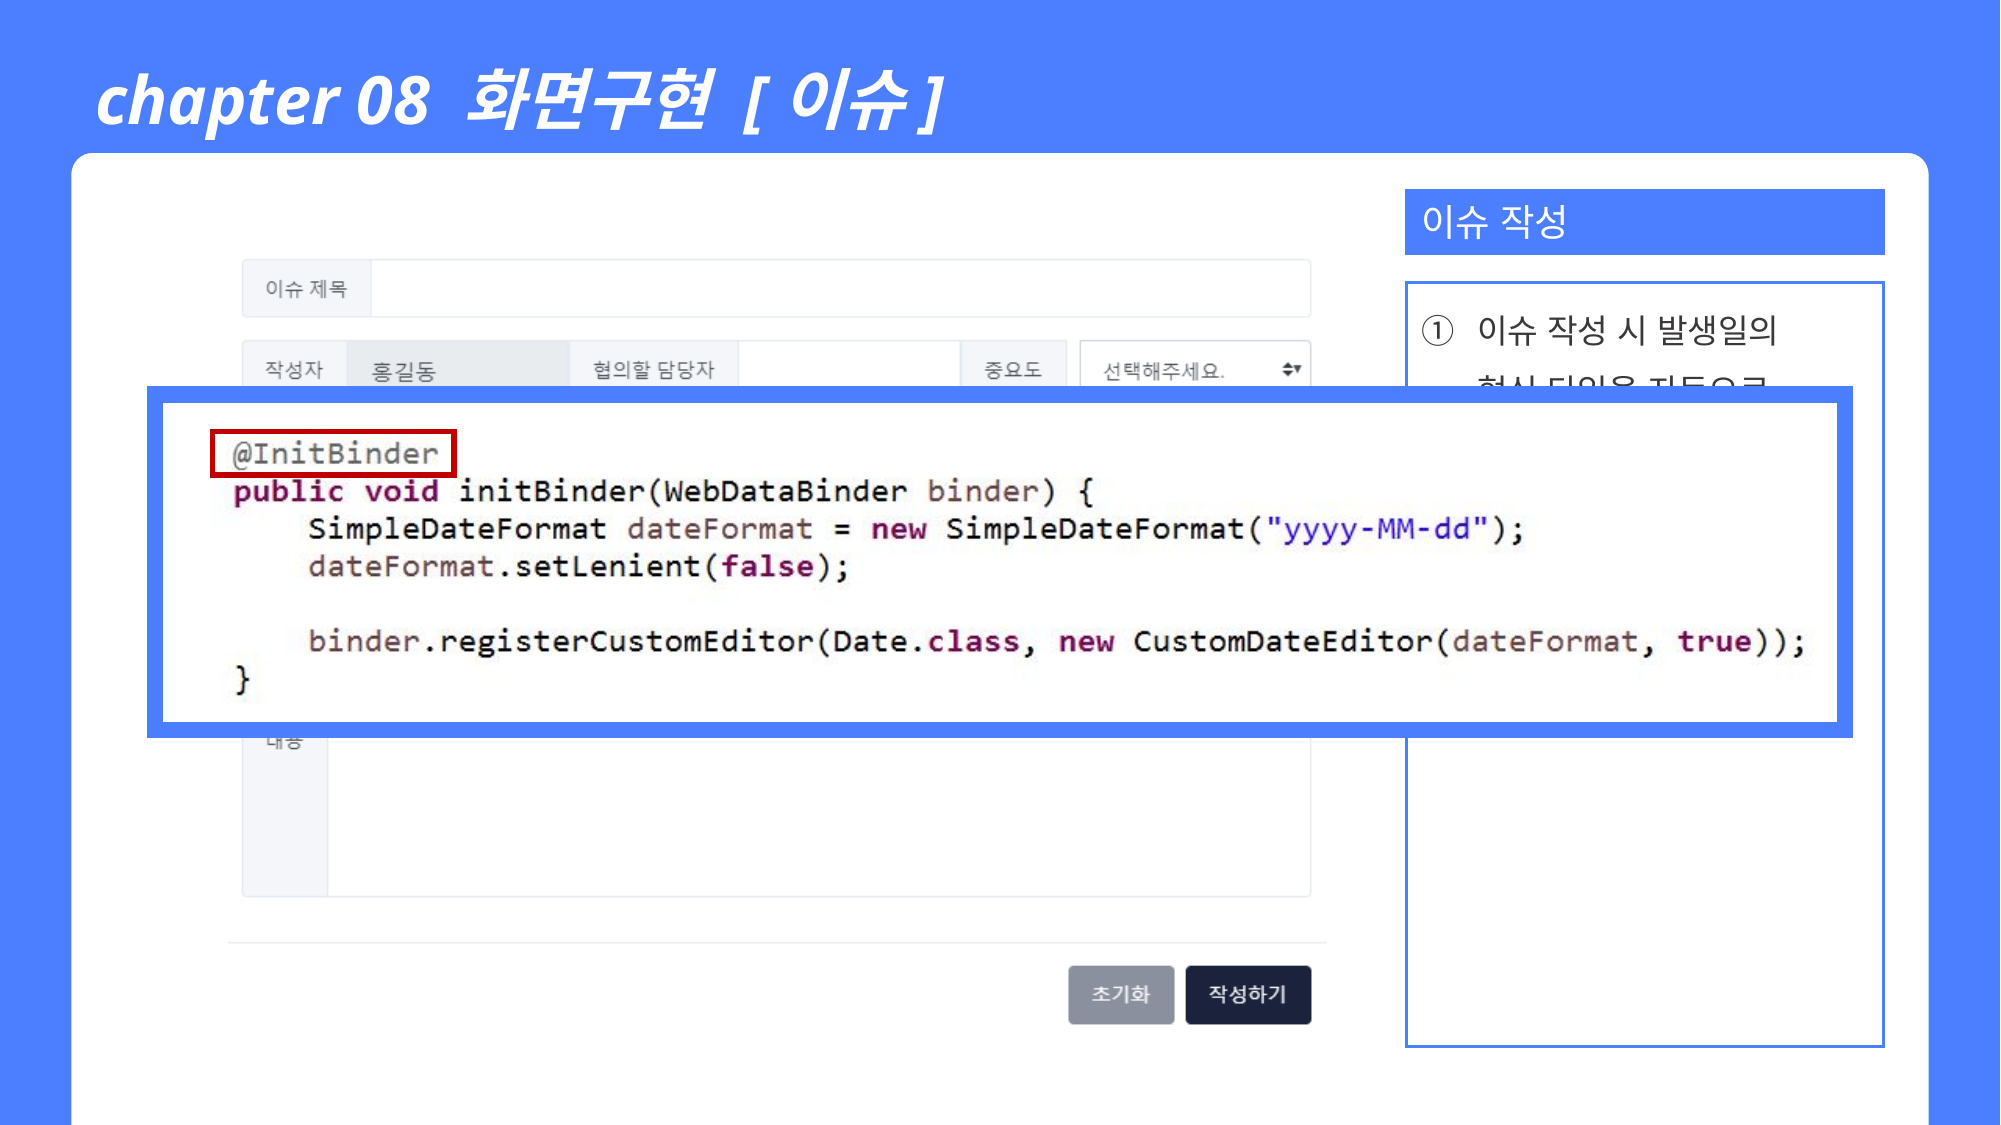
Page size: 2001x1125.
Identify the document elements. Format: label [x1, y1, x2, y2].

text_box [1405, 281, 1885, 1047]
text_box [1405, 189, 1885, 255]
picture [163, 241, 1837, 1033]
text_box [0, 0, 2000, 1125]
